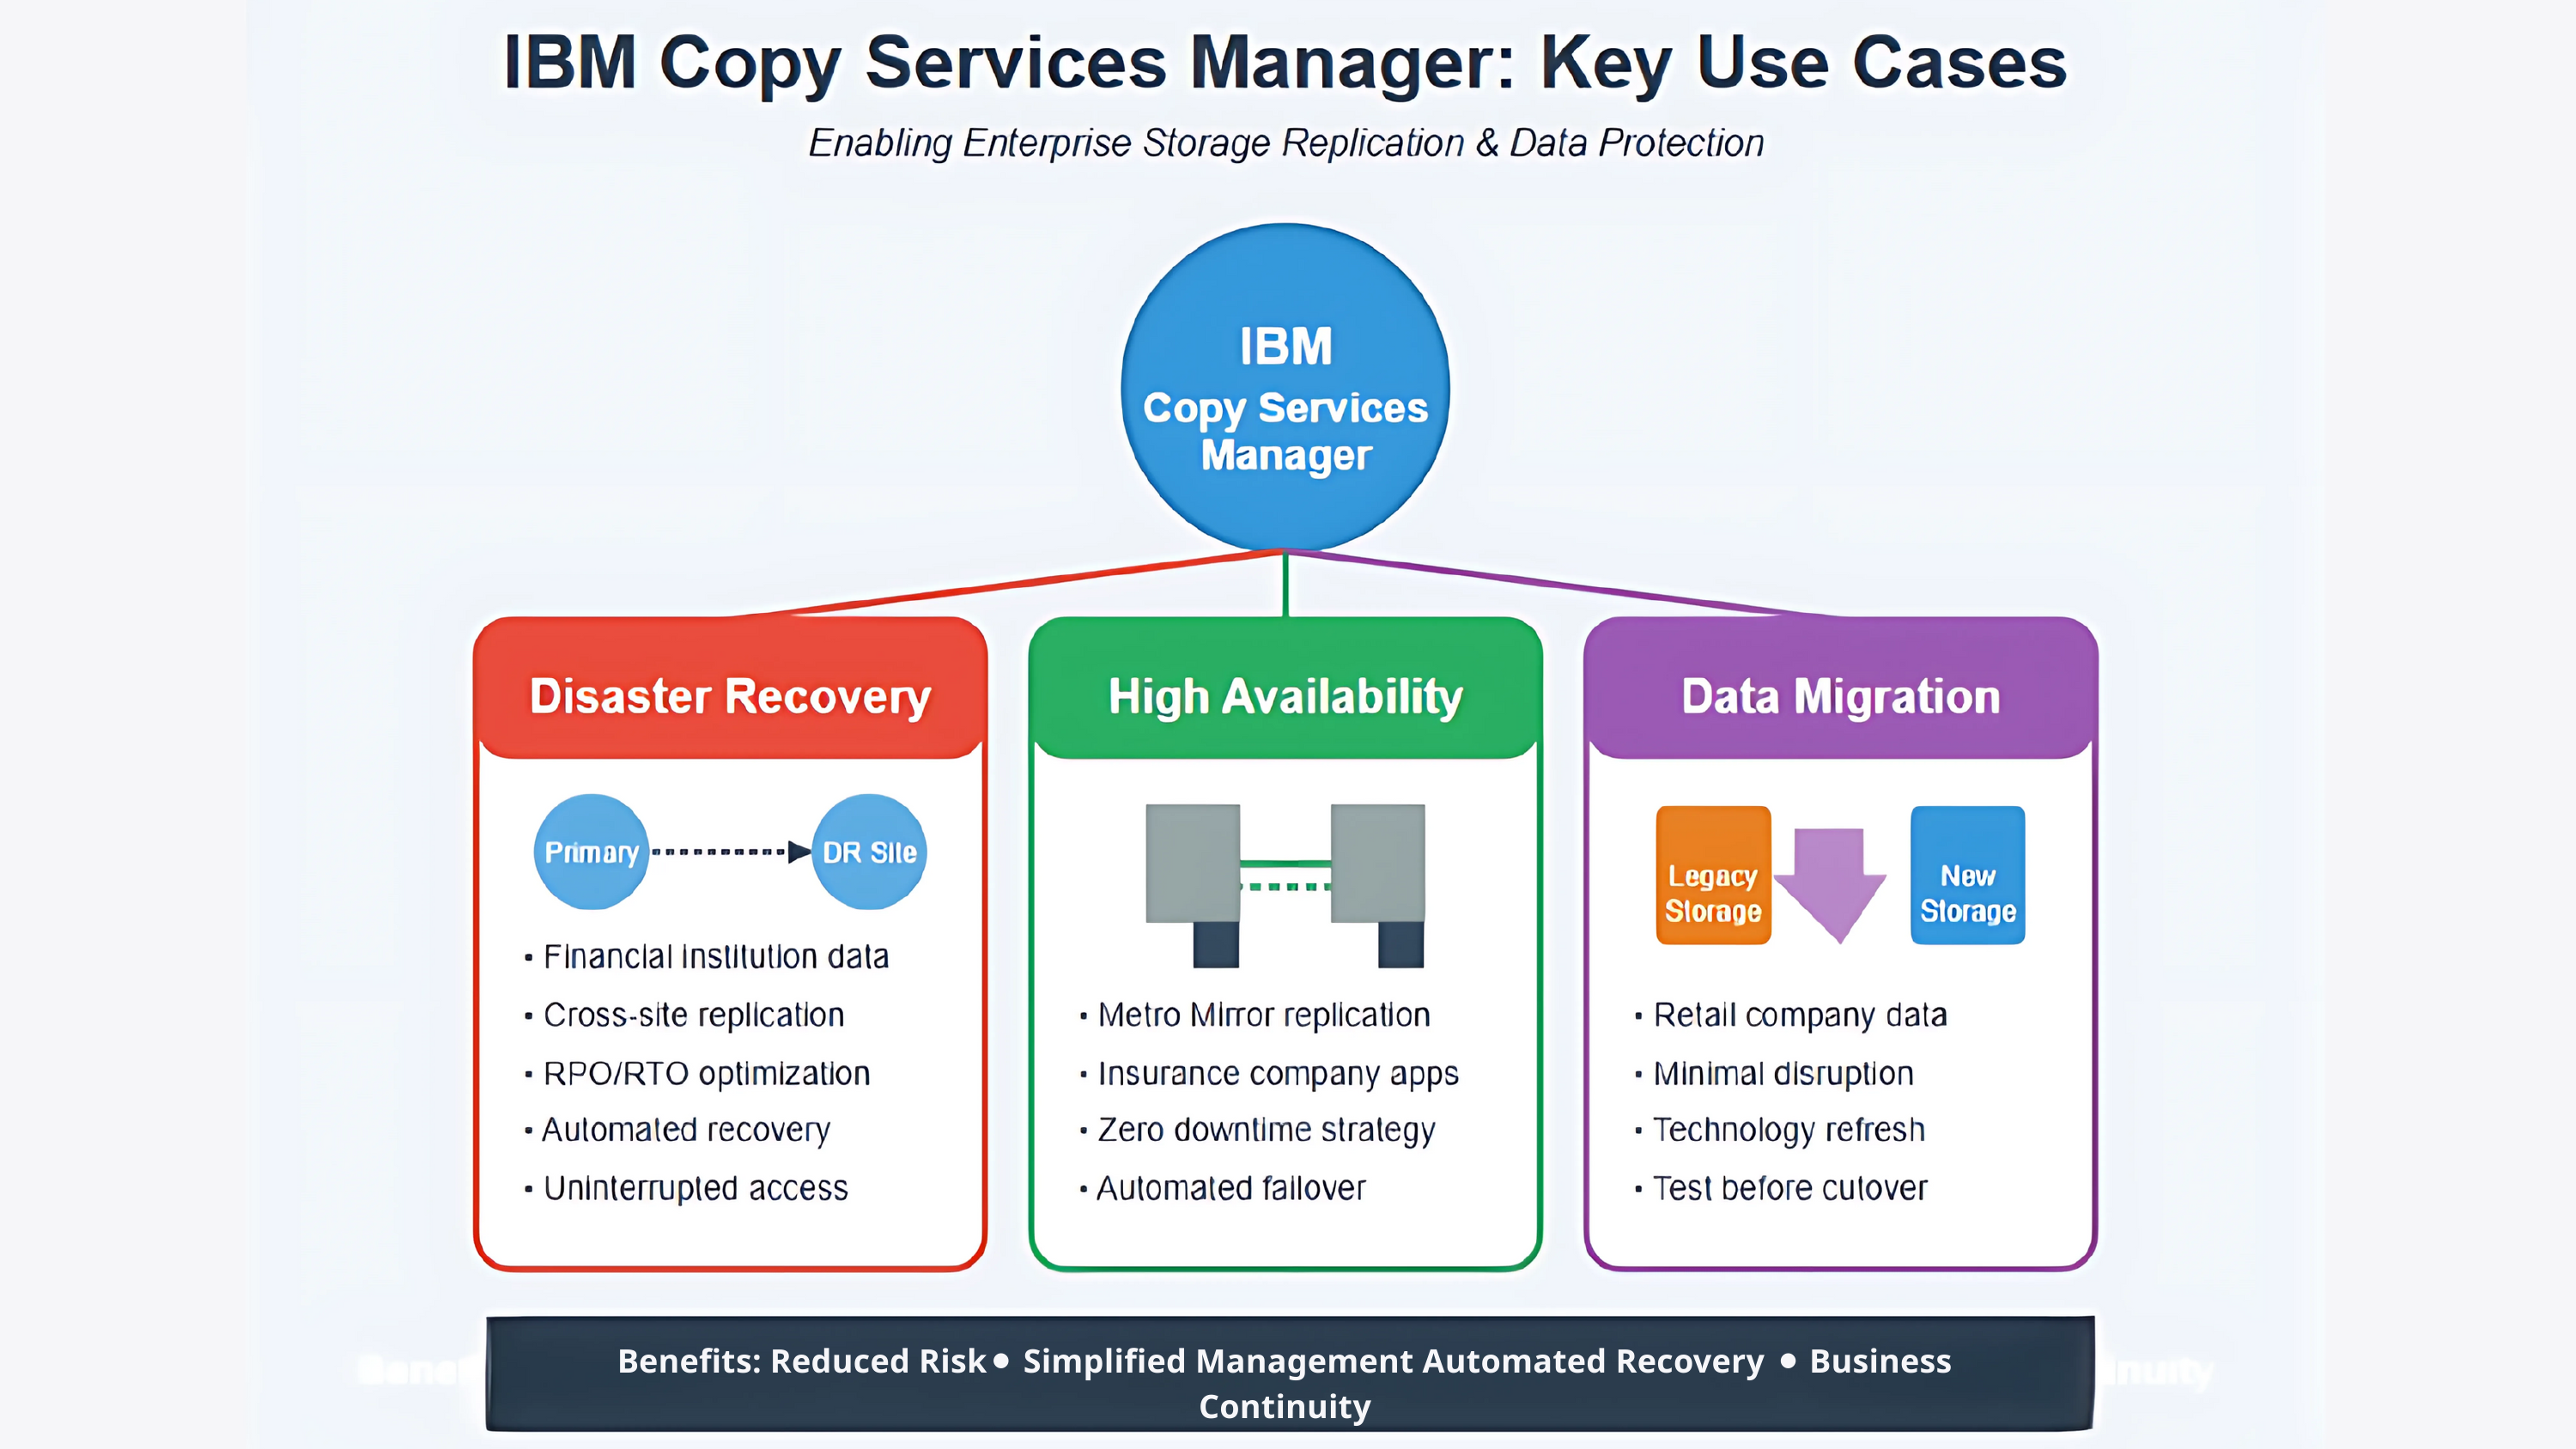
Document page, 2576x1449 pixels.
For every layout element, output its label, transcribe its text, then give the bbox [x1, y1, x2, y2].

text_box Benefits: Reduced Risk⚫ Simplified Management Automated Recovery ⚫ Business Continuity [532, 1334, 2039, 1425]
text_box [0, 0, 2576, 1449]
